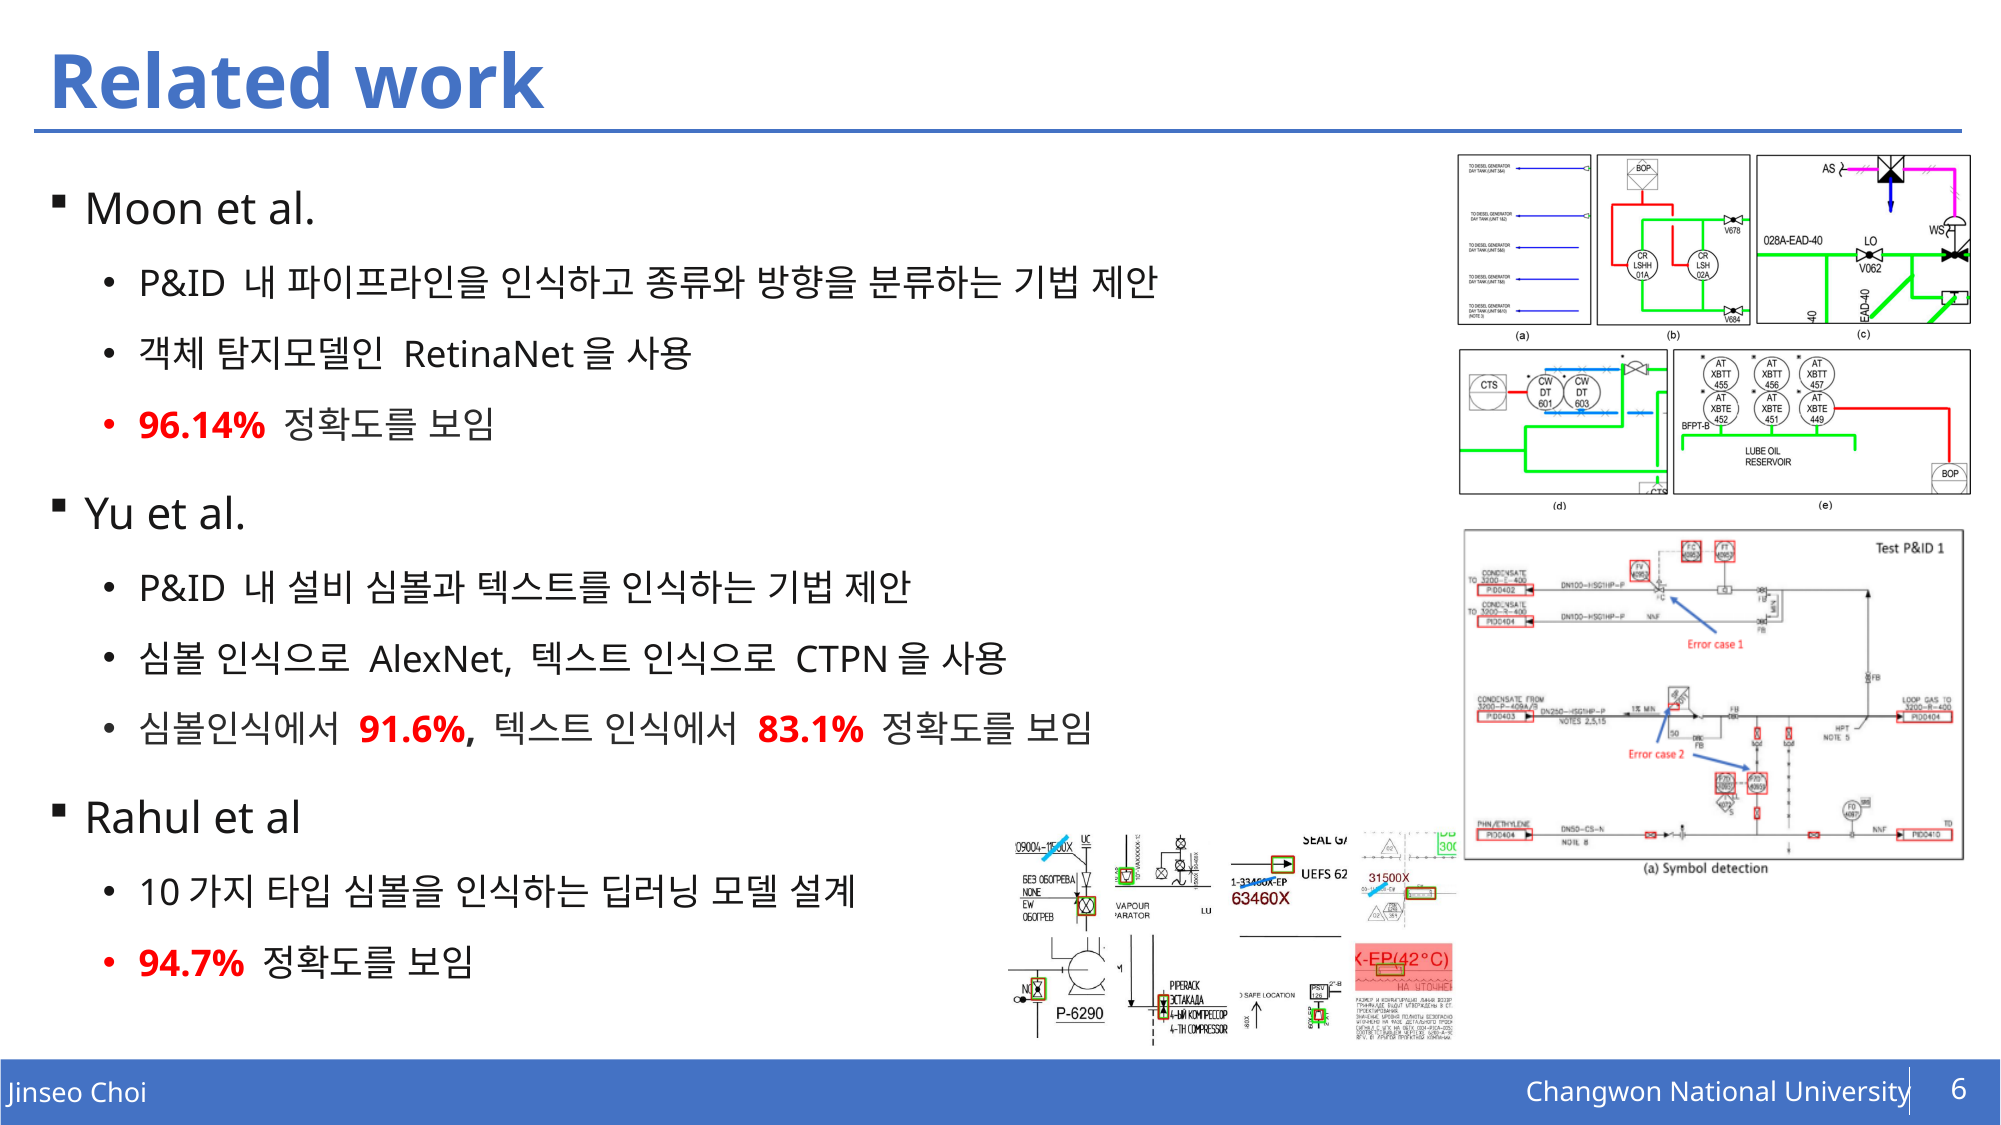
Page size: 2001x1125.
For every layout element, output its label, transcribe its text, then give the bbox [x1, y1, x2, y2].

picture [1444, 143, 1998, 510]
picture [999, 520, 2000, 1056]
slide_number 6 [1922, 1060, 1996, 1121]
list Moon et al. P&ID 내 파이프라인을 인식하고 종류와 방향을 분류하는 기법 제안 객체 탐지모델인 RetinaNet을 사용 96.14% 정확도를 보임 Yu et al. P&ID 내 설비 심볼과 텍스트를 인식하는 기법 제안 심볼 인식으로 AlexNet, 텍스트 인식으로 CTPN을 사용 심볼인식에서 91.6%, 텍스트 인식에서 83.1% 정확도를 보임 Rahul et al 10가지 타입 심볼을 인식하는 딥러닝 모델 설계 94.7% 정확도를 보임 [33, 152, 1963, 997]
title Related work [33, 27, 1963, 143]
